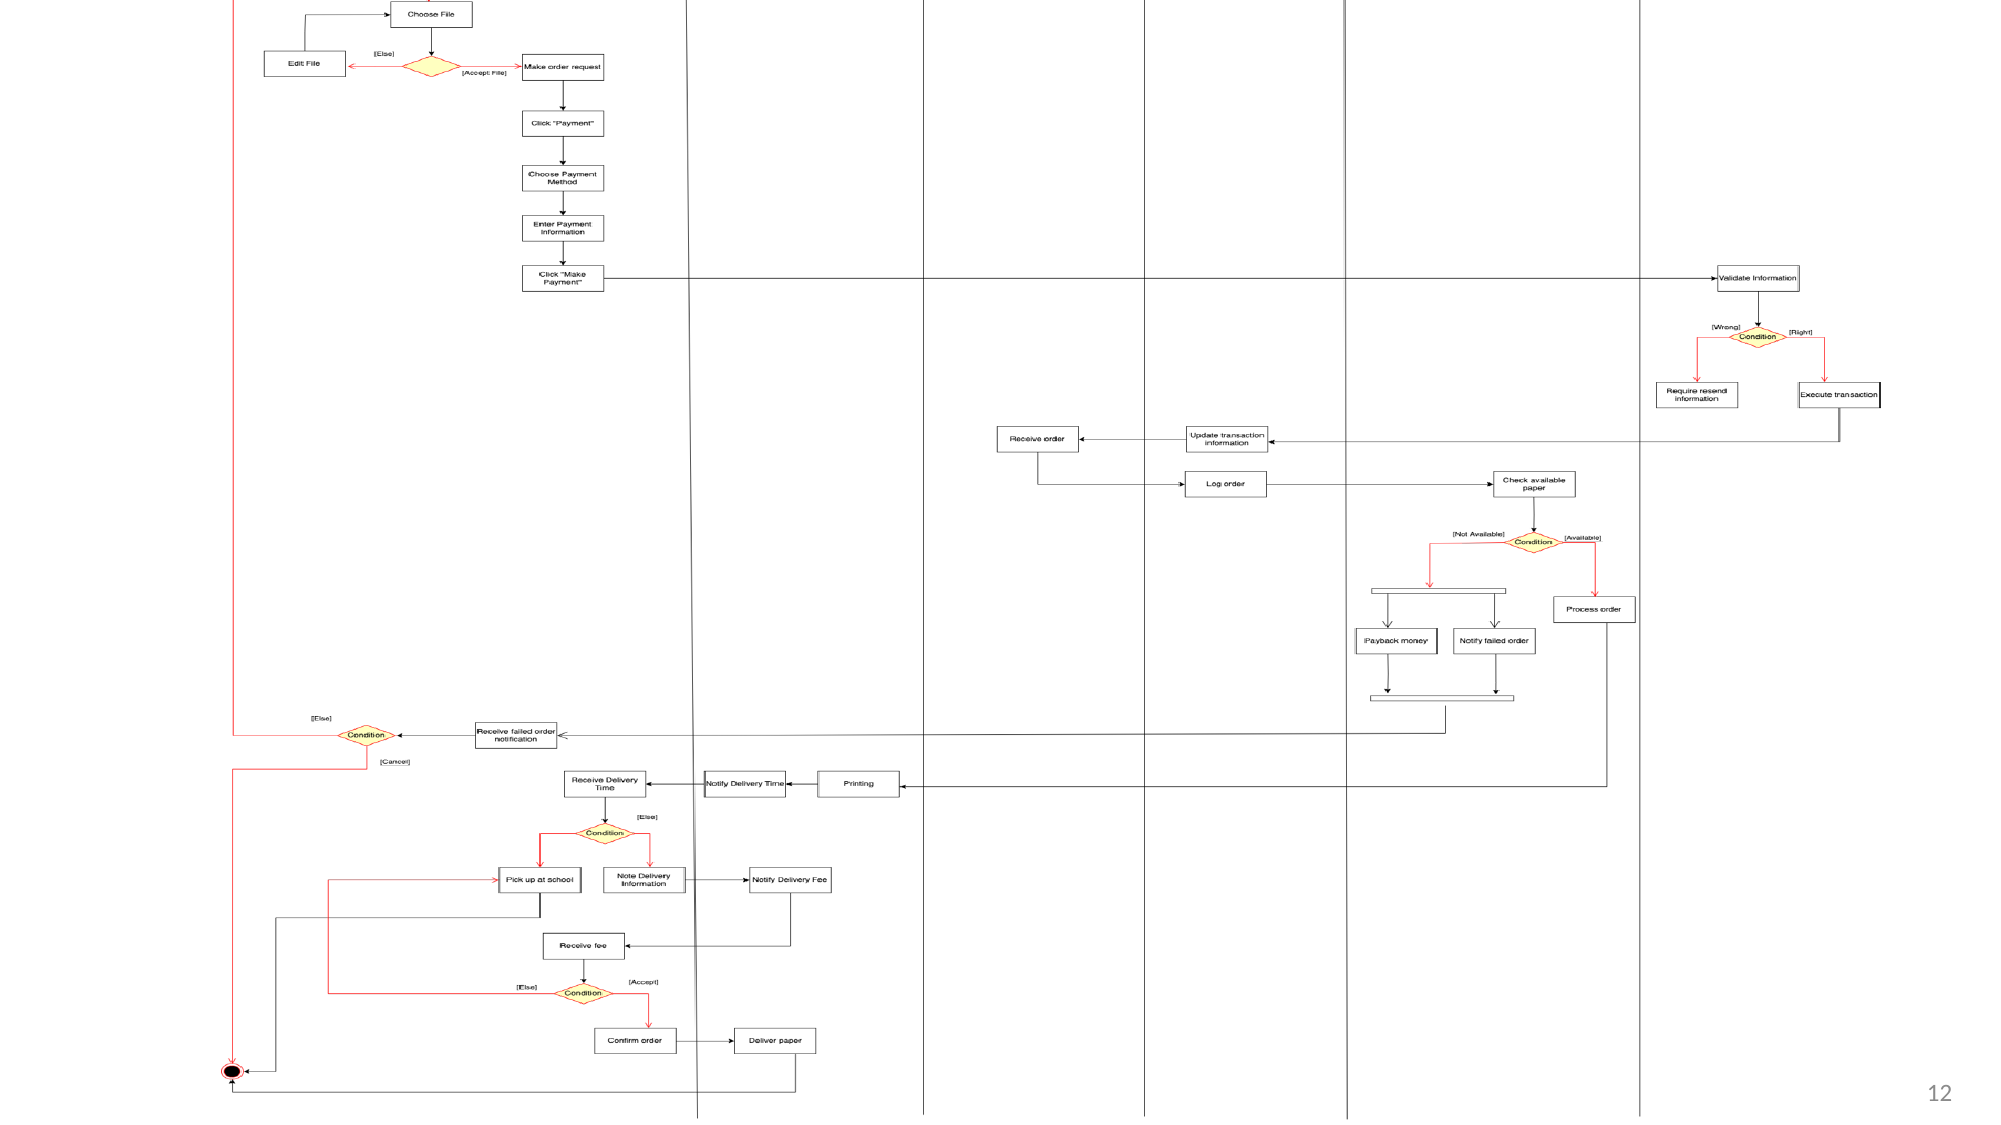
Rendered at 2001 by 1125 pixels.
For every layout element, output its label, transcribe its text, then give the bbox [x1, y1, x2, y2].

picture [221, 0, 1881, 1121]
slide_number 12 [1894, 1061, 1968, 1121]
